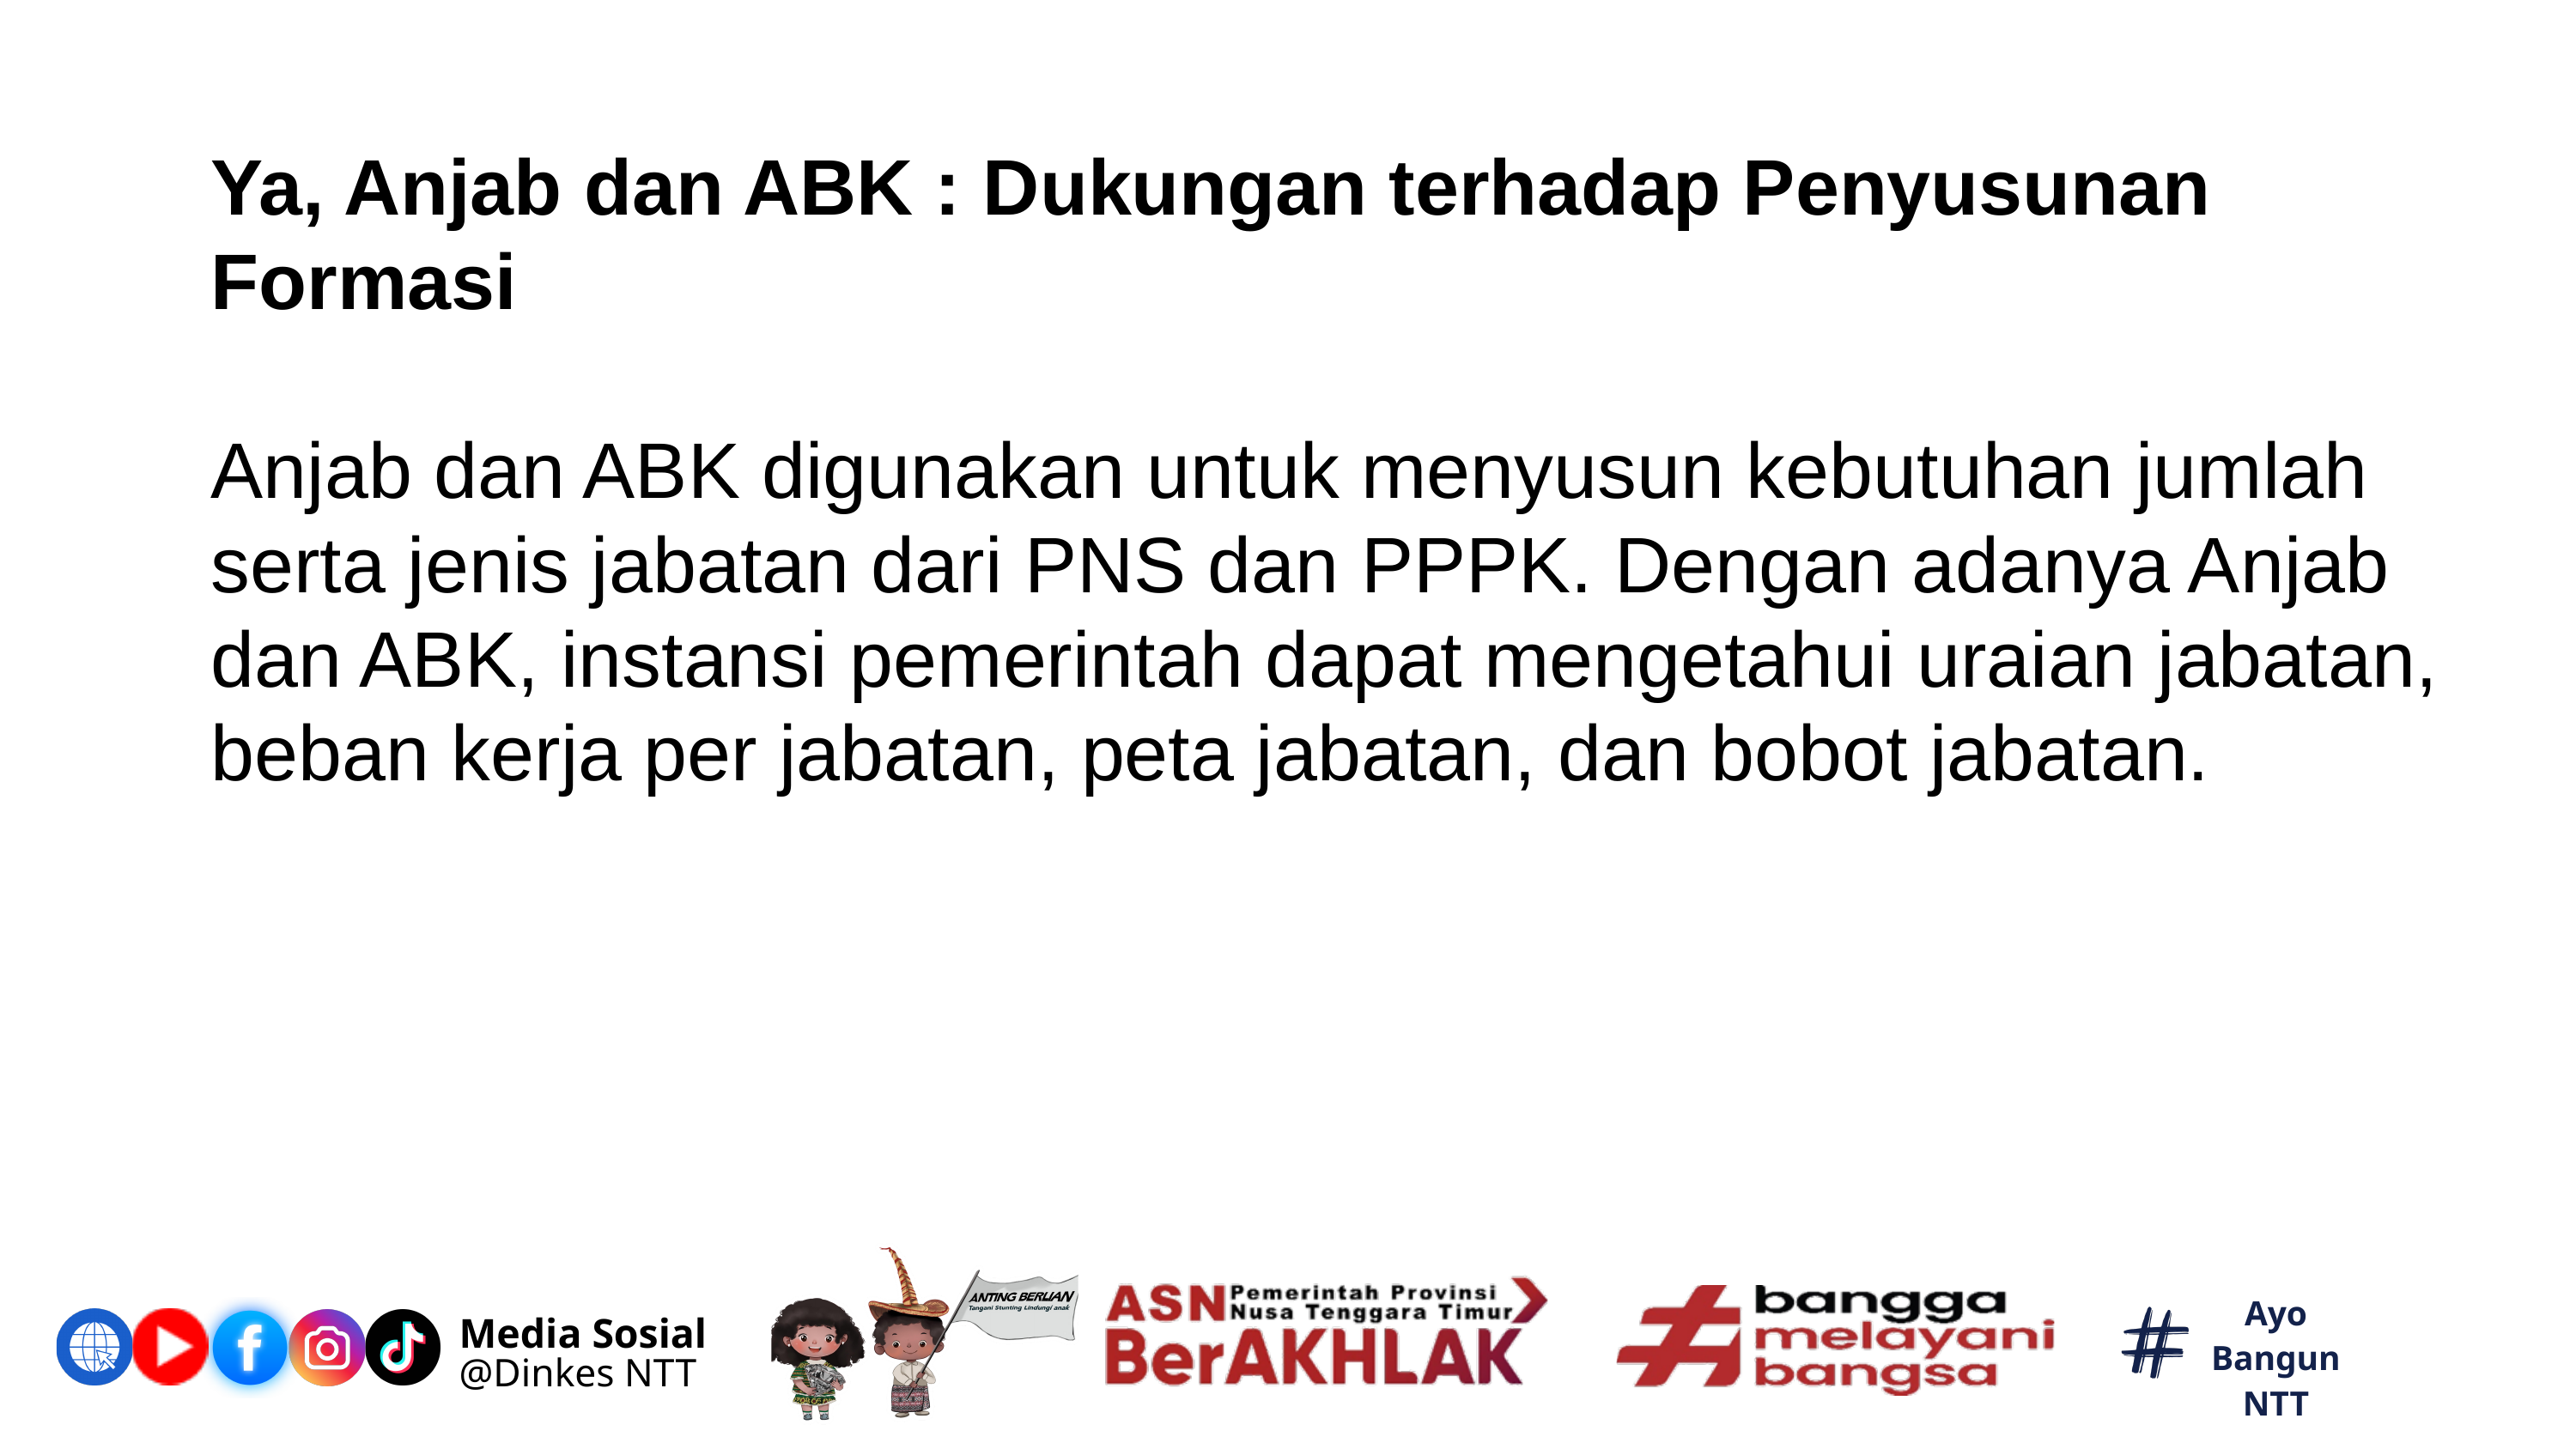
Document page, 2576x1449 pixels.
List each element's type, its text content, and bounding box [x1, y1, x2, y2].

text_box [56, 1297, 767, 1399]
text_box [771, 1233, 1078, 1430]
text_box [1616, 1285, 2055, 1397]
text_box Ayo Bangun NTT [2180, 1287, 2372, 1422]
text_box Ya, Anjab dan ABK : Dukungan terhadap Penyusunan Formasi Anjab dan ABK digunakan untuk menyusun kebutuhan jumlah serta jenis jabatan dari PNS dan PPPK. Dengan adanya Anjab dan ABK, instansi pemerintah dapat mengetahui uraian jabatan, beban kerja per jabatan, peta jabatan, dan bobot jabatan. [210, 136, 2498, 797]
text_box [2121, 1307, 2180, 1379]
text_box [1104, 1229, 1548, 1399]
